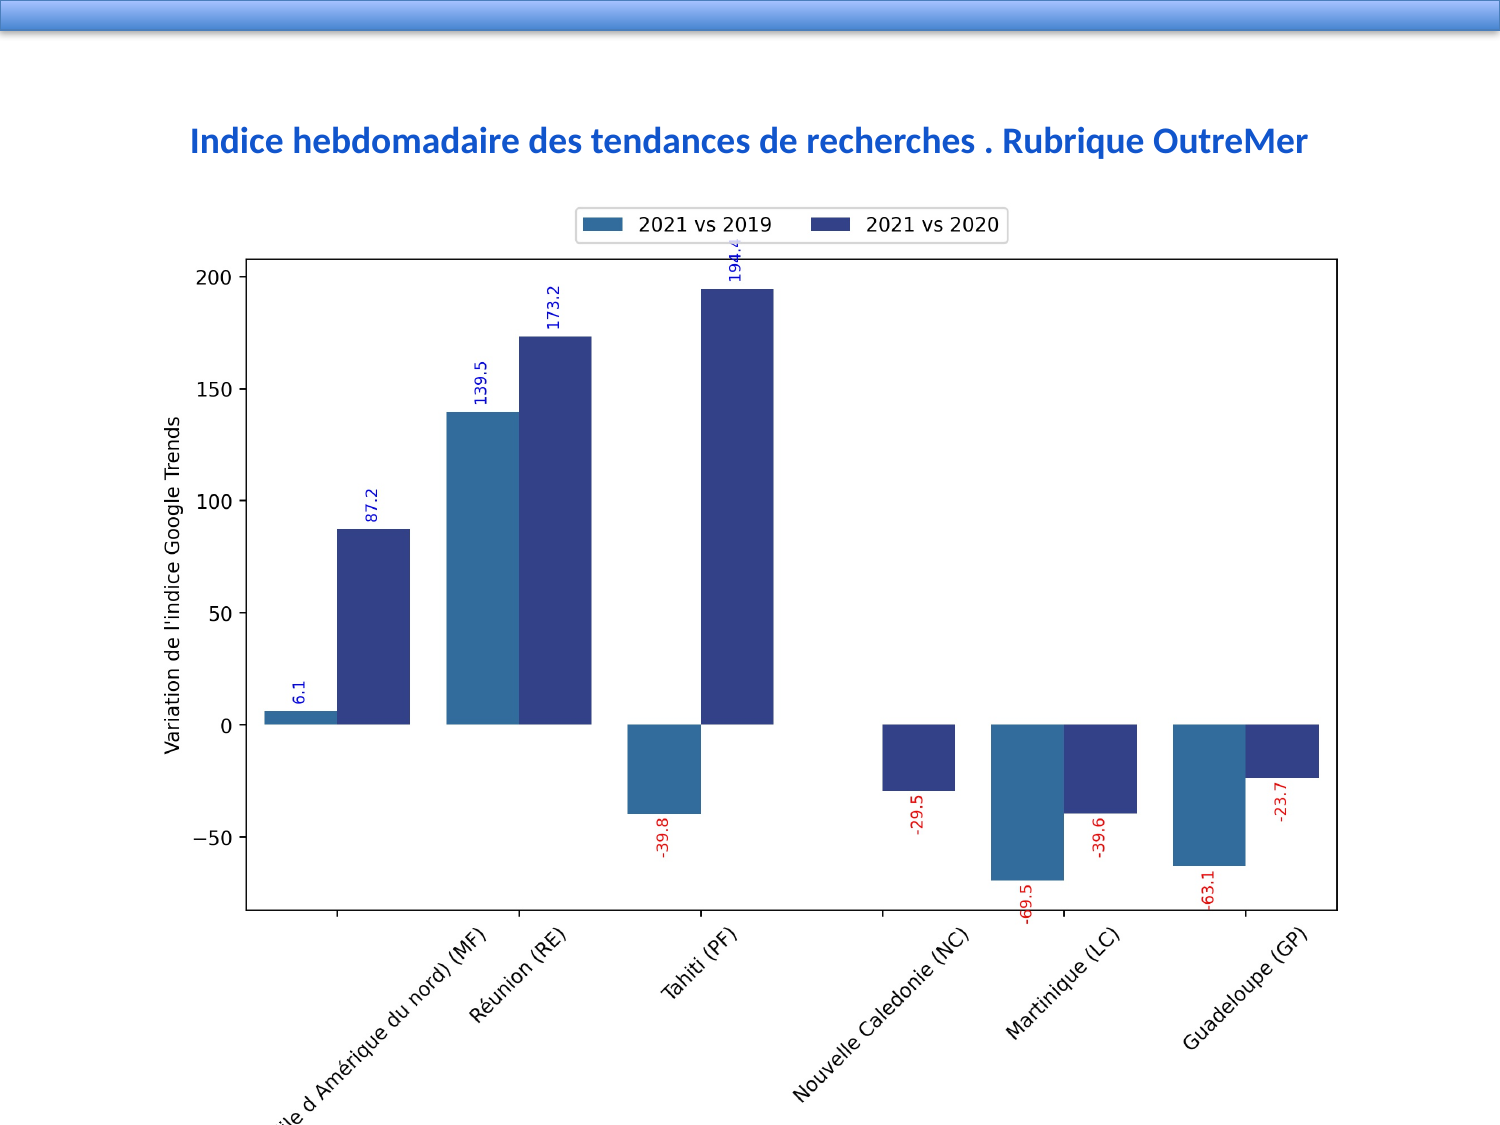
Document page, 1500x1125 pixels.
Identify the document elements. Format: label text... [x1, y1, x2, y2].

title Indice hebdomadaire des tendances de recherches . Rubrique OutreMer [75, 45, 1425, 233]
picture [149, 194, 1351, 1125]
text_box [0, 0, 1500, 31]
